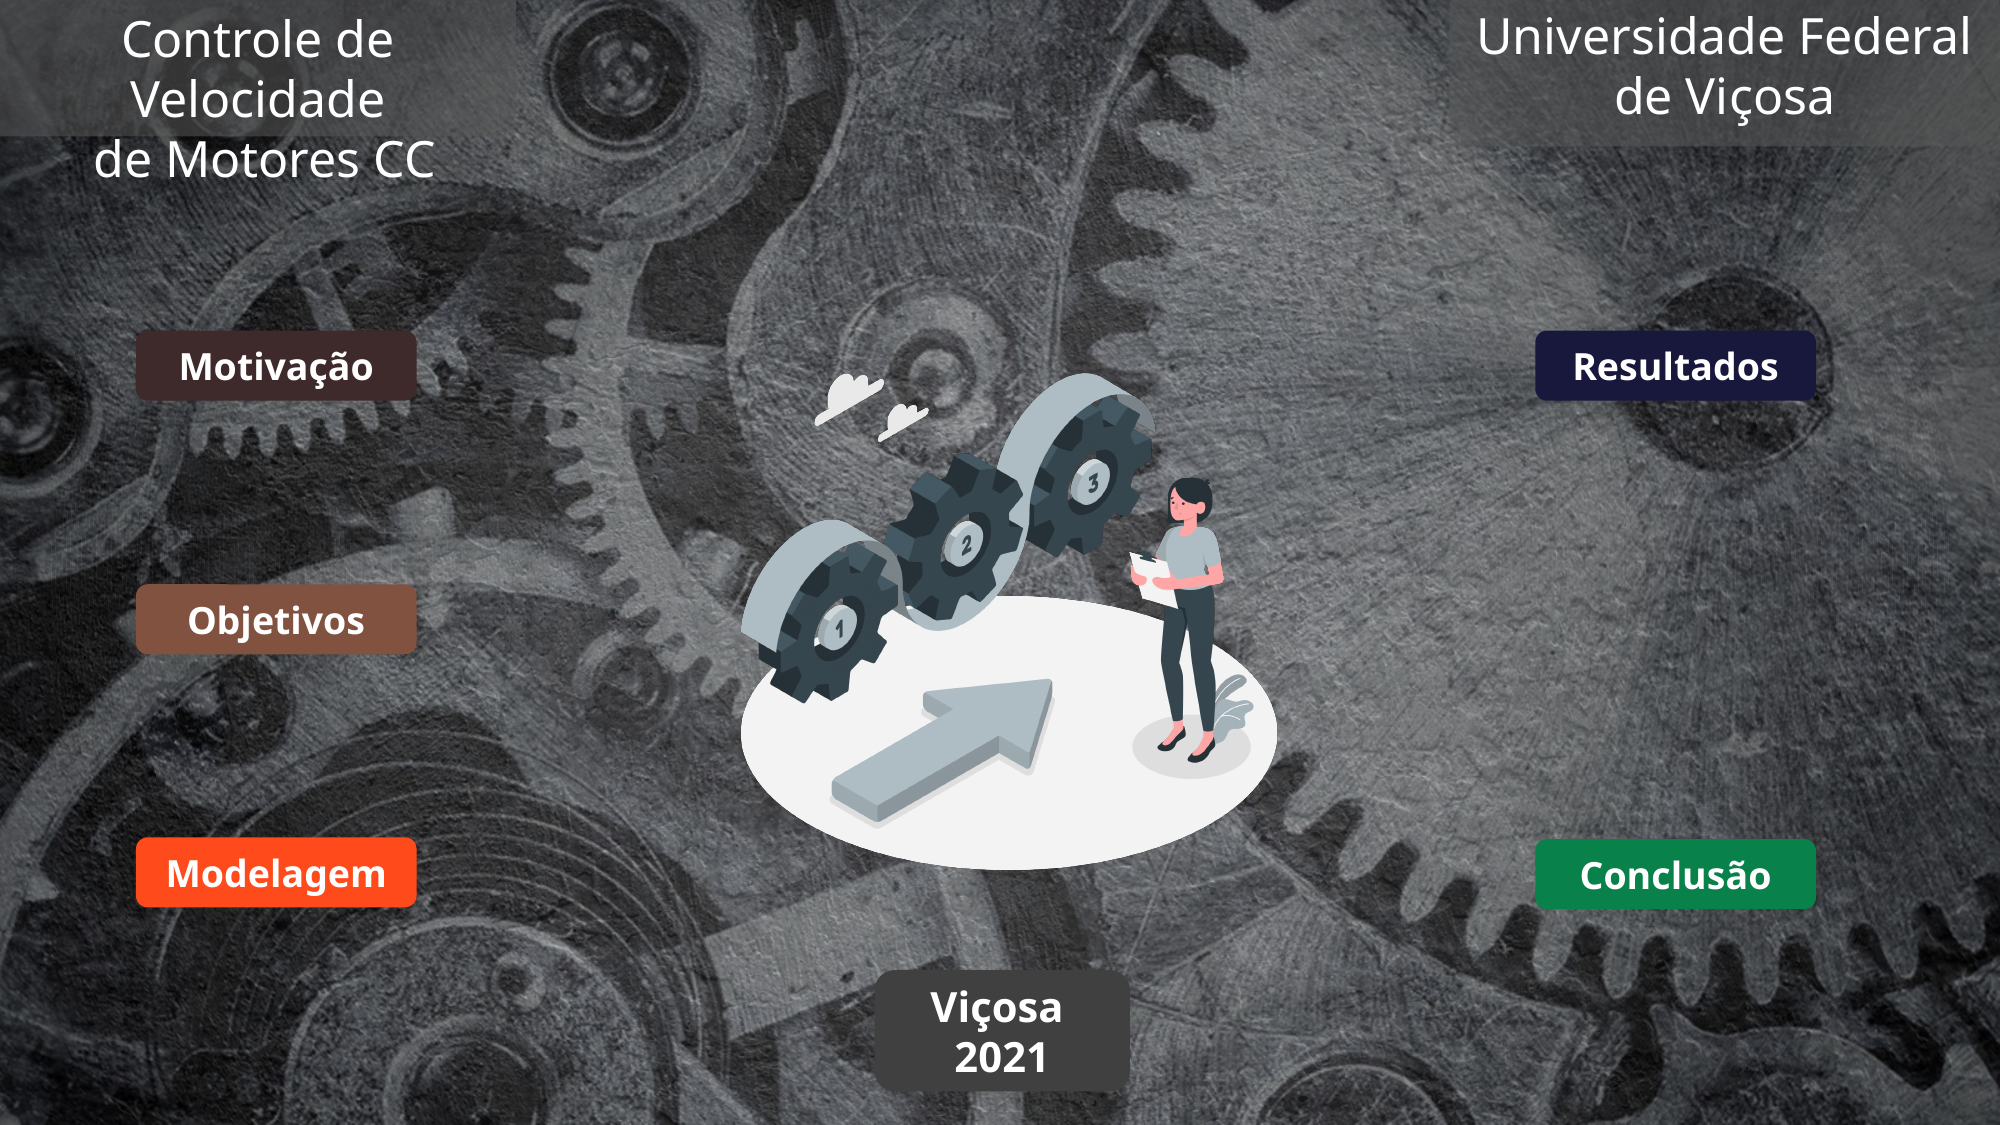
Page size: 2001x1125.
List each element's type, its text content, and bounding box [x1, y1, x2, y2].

text_box Modelagem [134, 836, 418, 909]
text_box Motivação [134, 329, 418, 402]
text_box Objetivos [134, 583, 418, 656]
text_box [0, 0, 2000, 1125]
picture [688, 298, 1312, 922]
text_box Conclusão [1534, 838, 1818, 911]
text_box Universidade Federal de Viçosa [1448, 0, 2000, 148]
text_box Viçosa 2021 [873, 968, 1132, 1093]
text_box Resultados [1534, 329, 1818, 402]
text_box Controle de Velocidade de Motores CC [0, 0, 517, 195]
